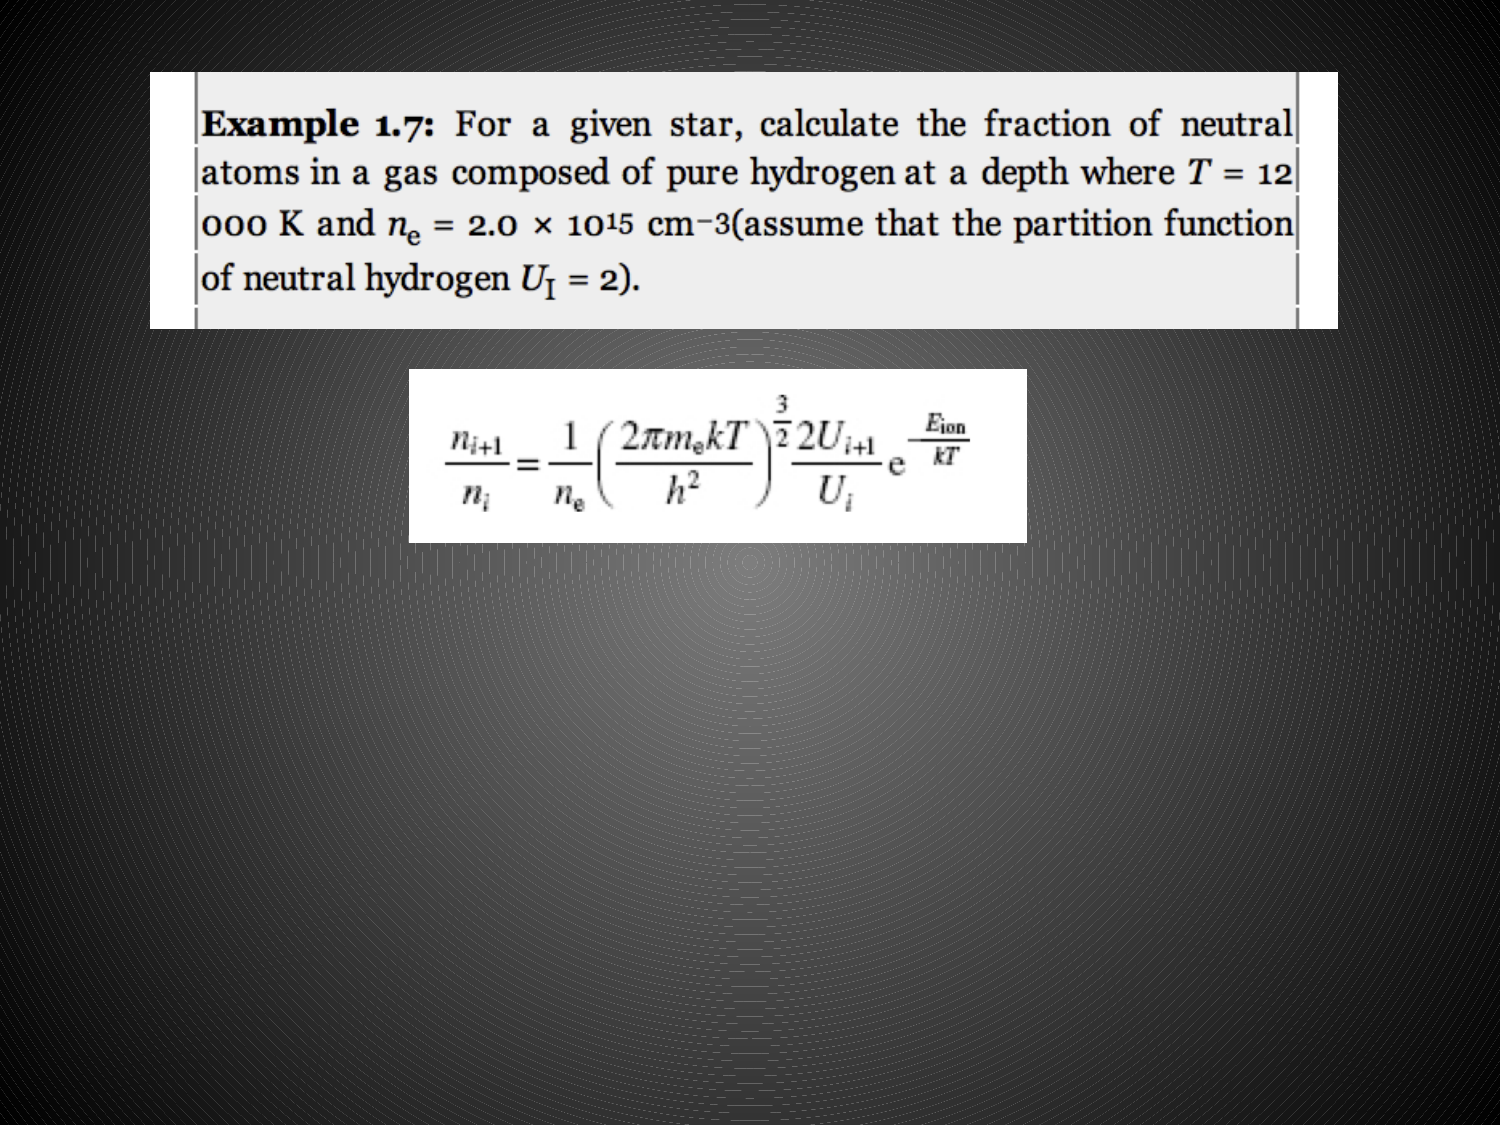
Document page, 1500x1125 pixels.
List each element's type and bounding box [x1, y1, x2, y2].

picture [150, 72, 1338, 330]
picture [409, 369, 1027, 543]
